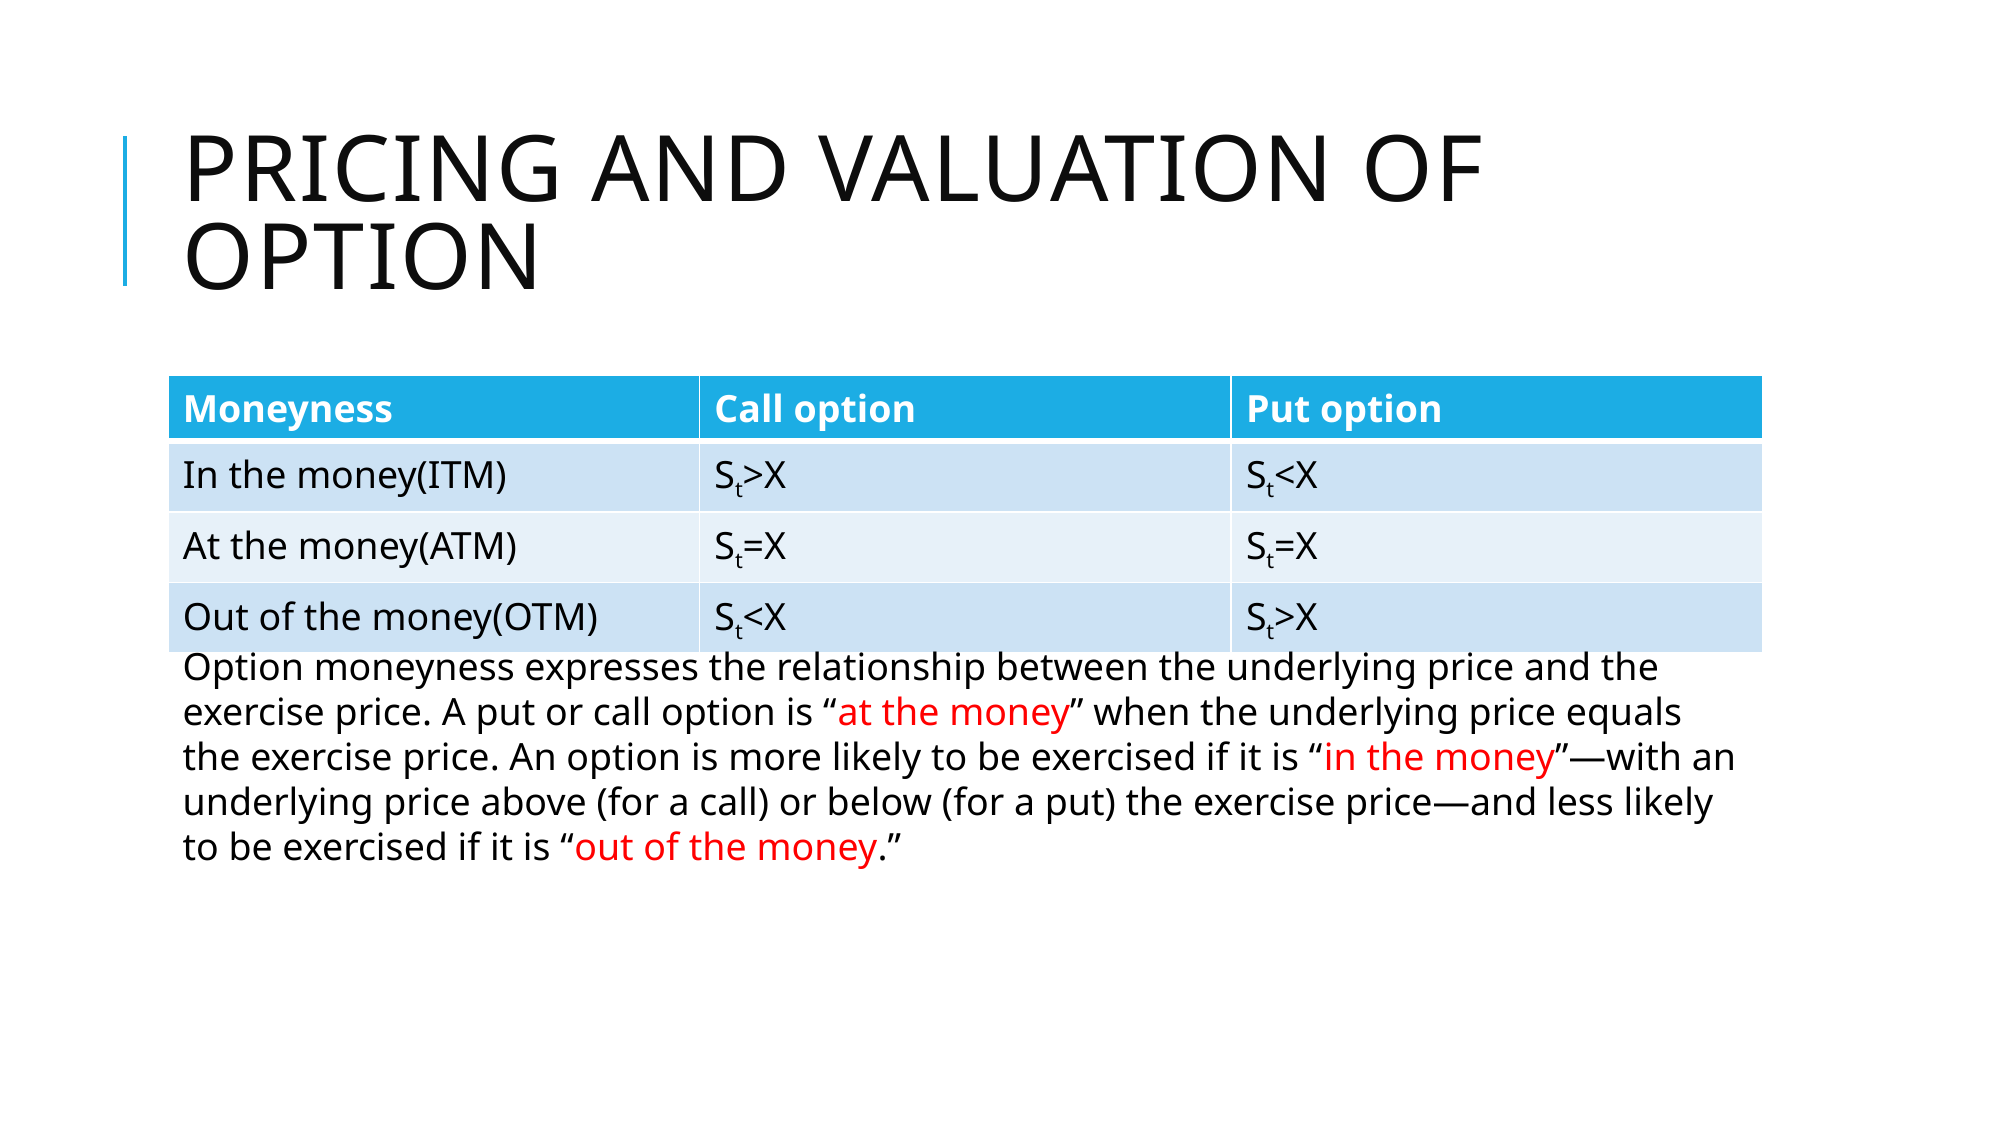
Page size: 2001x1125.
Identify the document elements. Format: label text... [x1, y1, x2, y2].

title Pricing and valuation of option [168, 96, 1763, 342]
table_cell Out of the money(OTM) [169, 583, 699, 635]
table_cell St<X [1232, 444, 1762, 511]
table_cell St>X [1232, 583, 1762, 635]
table_header Call option [700, 376, 1230, 438]
table_header Moneyness [169, 376, 699, 438]
table_cell St>X [700, 444, 1230, 511]
table_cell At the money(ATM) [169, 513, 699, 582]
table_cell St=X [1232, 513, 1762, 582]
text_box Option moneyness expresses the relationship between the underlying price and the exercise price. A put or call option is “at the money” when the underlying price equals the exercise price. An option is more likely to be exercised if it is “in the money”—with an underlying price above (for a call) or below (for a put) the exercise price—and less likely to be exercised if it is “out of the money.” [167, 635, 1763, 876]
table_cell In the money(ITM) [169, 444, 699, 511]
table_header Put option [1232, 376, 1762, 438]
table_cell St=X [700, 513, 1230, 582]
table_cell St<X [700, 583, 1230, 635]
